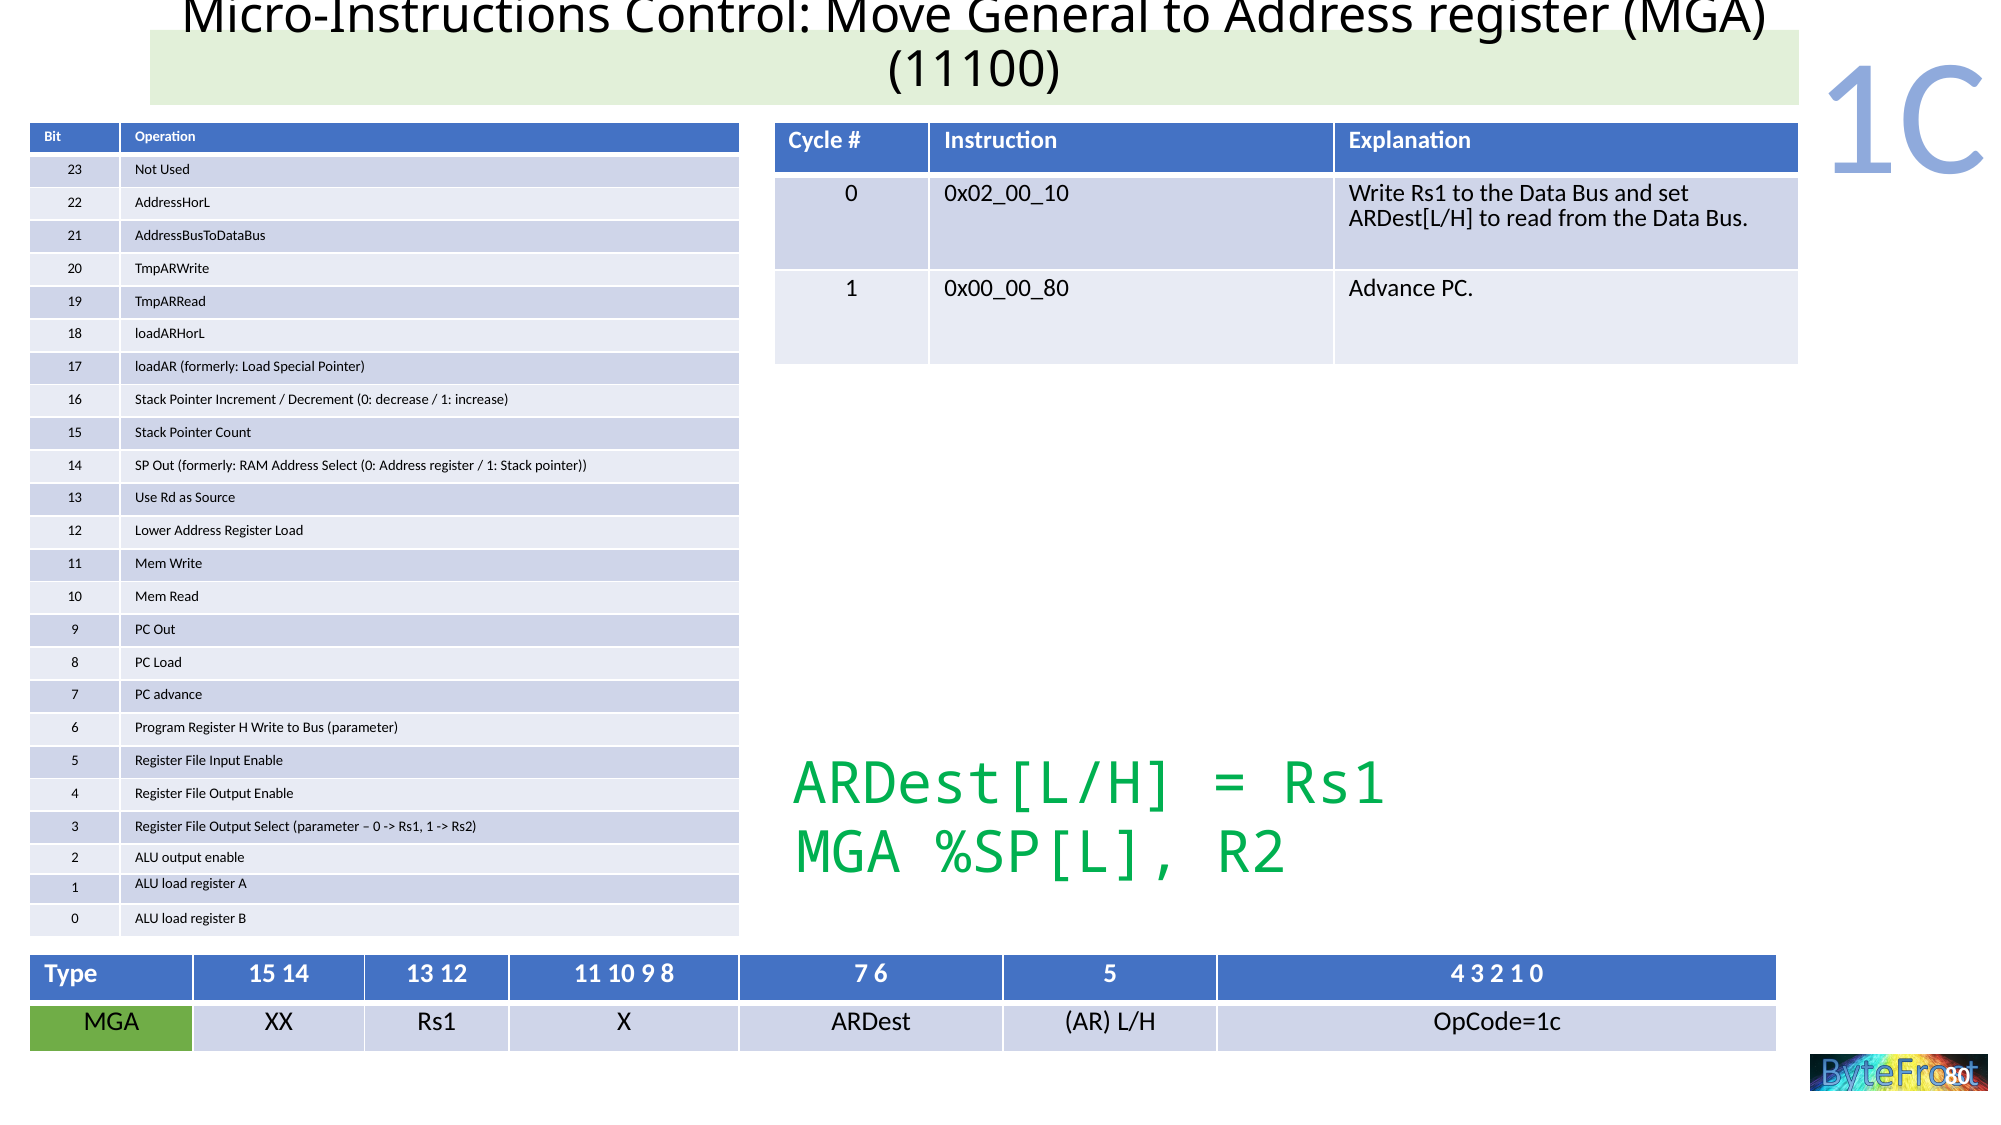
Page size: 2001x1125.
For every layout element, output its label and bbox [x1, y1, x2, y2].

table_cell [121, 385, 739, 416]
table_cell [30, 385, 119, 416]
table_cell [30, 615, 119, 646]
table_cell [1218, 1006, 1776, 1051]
table_cell [30, 747, 119, 778]
table_cell [121, 714, 739, 745]
table_cell [30, 157, 119, 187]
title [150, 29, 1799, 105]
table_cell [121, 681, 739, 712]
table_cell [30, 1006, 192, 1051]
table_cell [121, 484, 739, 515]
table_cell [121, 320, 739, 351]
table_cell [121, 254, 739, 285]
table_header [740, 955, 1002, 1000]
table_header [121, 123, 739, 152]
text_box [1799, 0, 2000, 215]
table_cell [121, 221, 739, 252]
table_cell [30, 353, 119, 384]
table_cell [30, 648, 119, 679]
table_cell [121, 157, 739, 187]
table_cell [30, 779, 119, 810]
table_cell [121, 875, 739, 903]
table_cell [121, 845, 739, 873]
table_header [930, 123, 1333, 172]
table_cell [30, 714, 119, 745]
table_cell [30, 681, 119, 712]
table_cell [740, 1006, 1002, 1051]
table_cell [30, 582, 119, 613]
table_cell [510, 1006, 738, 1051]
table_header [194, 955, 364, 1000]
table_cell [775, 271, 928, 364]
table_cell [121, 550, 739, 581]
table_cell [1004, 1006, 1216, 1051]
table_cell [194, 1006, 364, 1051]
table_cell [30, 875, 119, 903]
table_cell [365, 1006, 508, 1051]
table_cell [30, 188, 119, 219]
table_cell [121, 905, 739, 936]
table_cell [121, 779, 739, 810]
picture [1810, 1054, 1988, 1091]
table_cell [121, 451, 739, 482]
table_cell [121, 615, 739, 646]
table_cell [1335, 271, 1798, 364]
table_header [1335, 123, 1798, 172]
table_cell [30, 845, 119, 873]
table_cell [30, 484, 119, 515]
text_box [1535, 1044, 1986, 1105]
table_header [775, 123, 928, 172]
table_cell [121, 747, 739, 778]
table_cell [30, 221, 119, 252]
table_header [1218, 955, 1776, 1000]
table_header [30, 955, 192, 1000]
table_cell [30, 451, 119, 482]
table_cell [121, 353, 739, 384]
table_header [365, 955, 508, 1000]
table_cell [30, 905, 119, 936]
table_cell [121, 812, 739, 843]
text_box [777, 737, 1403, 892]
table_cell [775, 178, 928, 269]
table_cell [30, 418, 119, 449]
table_cell [30, 517, 119, 548]
table_cell [121, 582, 739, 613]
table_cell [30, 287, 119, 318]
table_cell [121, 287, 739, 318]
table_cell [30, 320, 119, 351]
table_cell [121, 188, 739, 219]
table_cell [30, 812, 119, 843]
table_cell [30, 550, 119, 581]
table_cell [930, 271, 1333, 364]
table_cell [121, 517, 739, 548]
table_cell [30, 254, 119, 285]
table_cell [121, 418, 739, 449]
table_cell [1335, 178, 1798, 269]
table_header [510, 955, 738, 1000]
table_cell [930, 178, 1333, 269]
table_header [30, 123, 119, 152]
table_cell [121, 648, 739, 679]
table_header [1004, 955, 1216, 1000]
